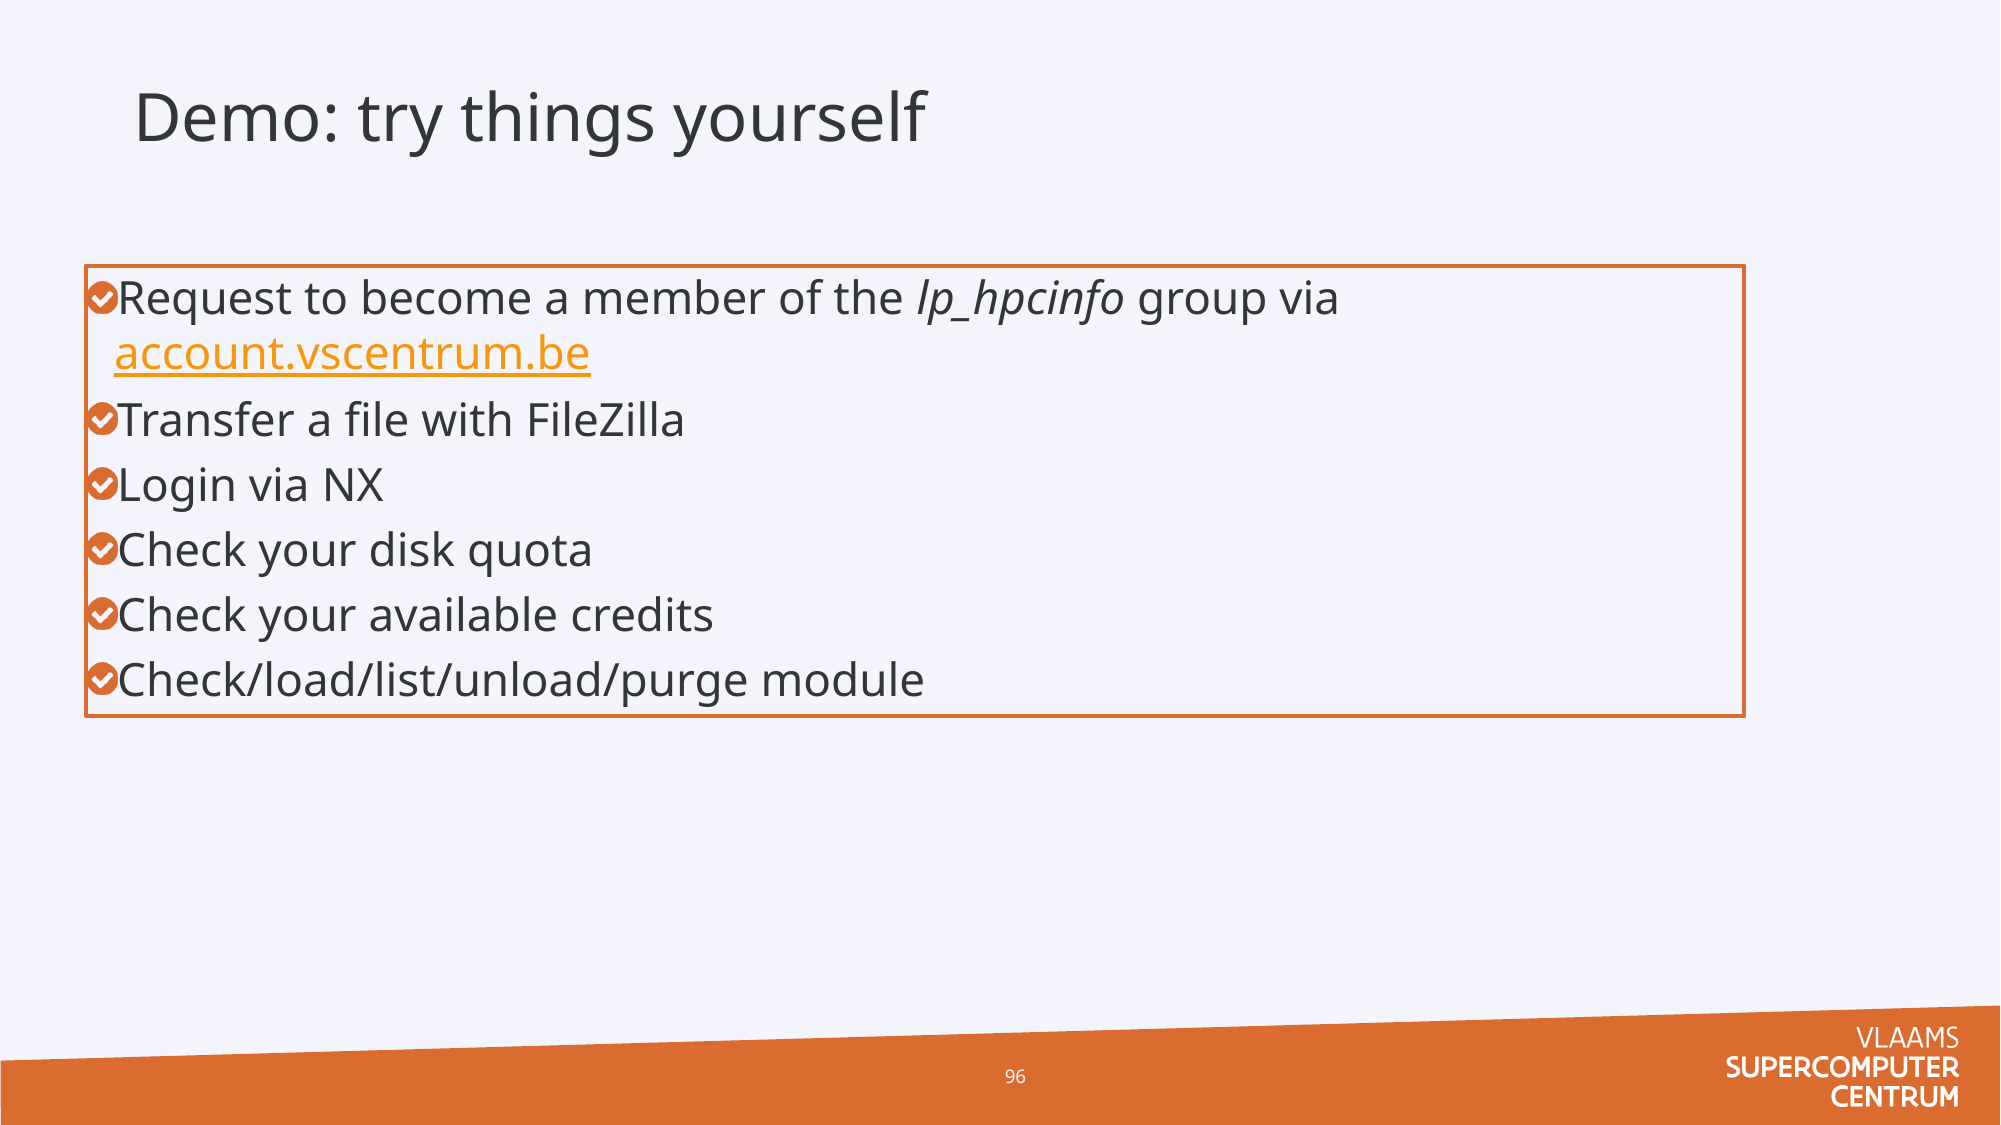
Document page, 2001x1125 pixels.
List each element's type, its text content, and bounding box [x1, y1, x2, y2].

picture [1725, 1021, 1960, 1117]
picture [86, 662, 118, 695]
picture [86, 281, 118, 314]
picture [86, 597, 118, 630]
text_box Demo: try things yourself [118, 54, 1941, 185]
picture [86, 532, 118, 565]
picture [86, 402, 118, 435]
slide_number 96 [958, 1047, 1042, 1108]
list Request to become a member of the lp_hpcinfo group via account.vscentrum.be Transfer a file with FileZilla Login via NX Check your disk quota Check your available credits Check/load/list/unload/purge module [86, 265, 1745, 716]
picture [86, 467, 118, 500]
